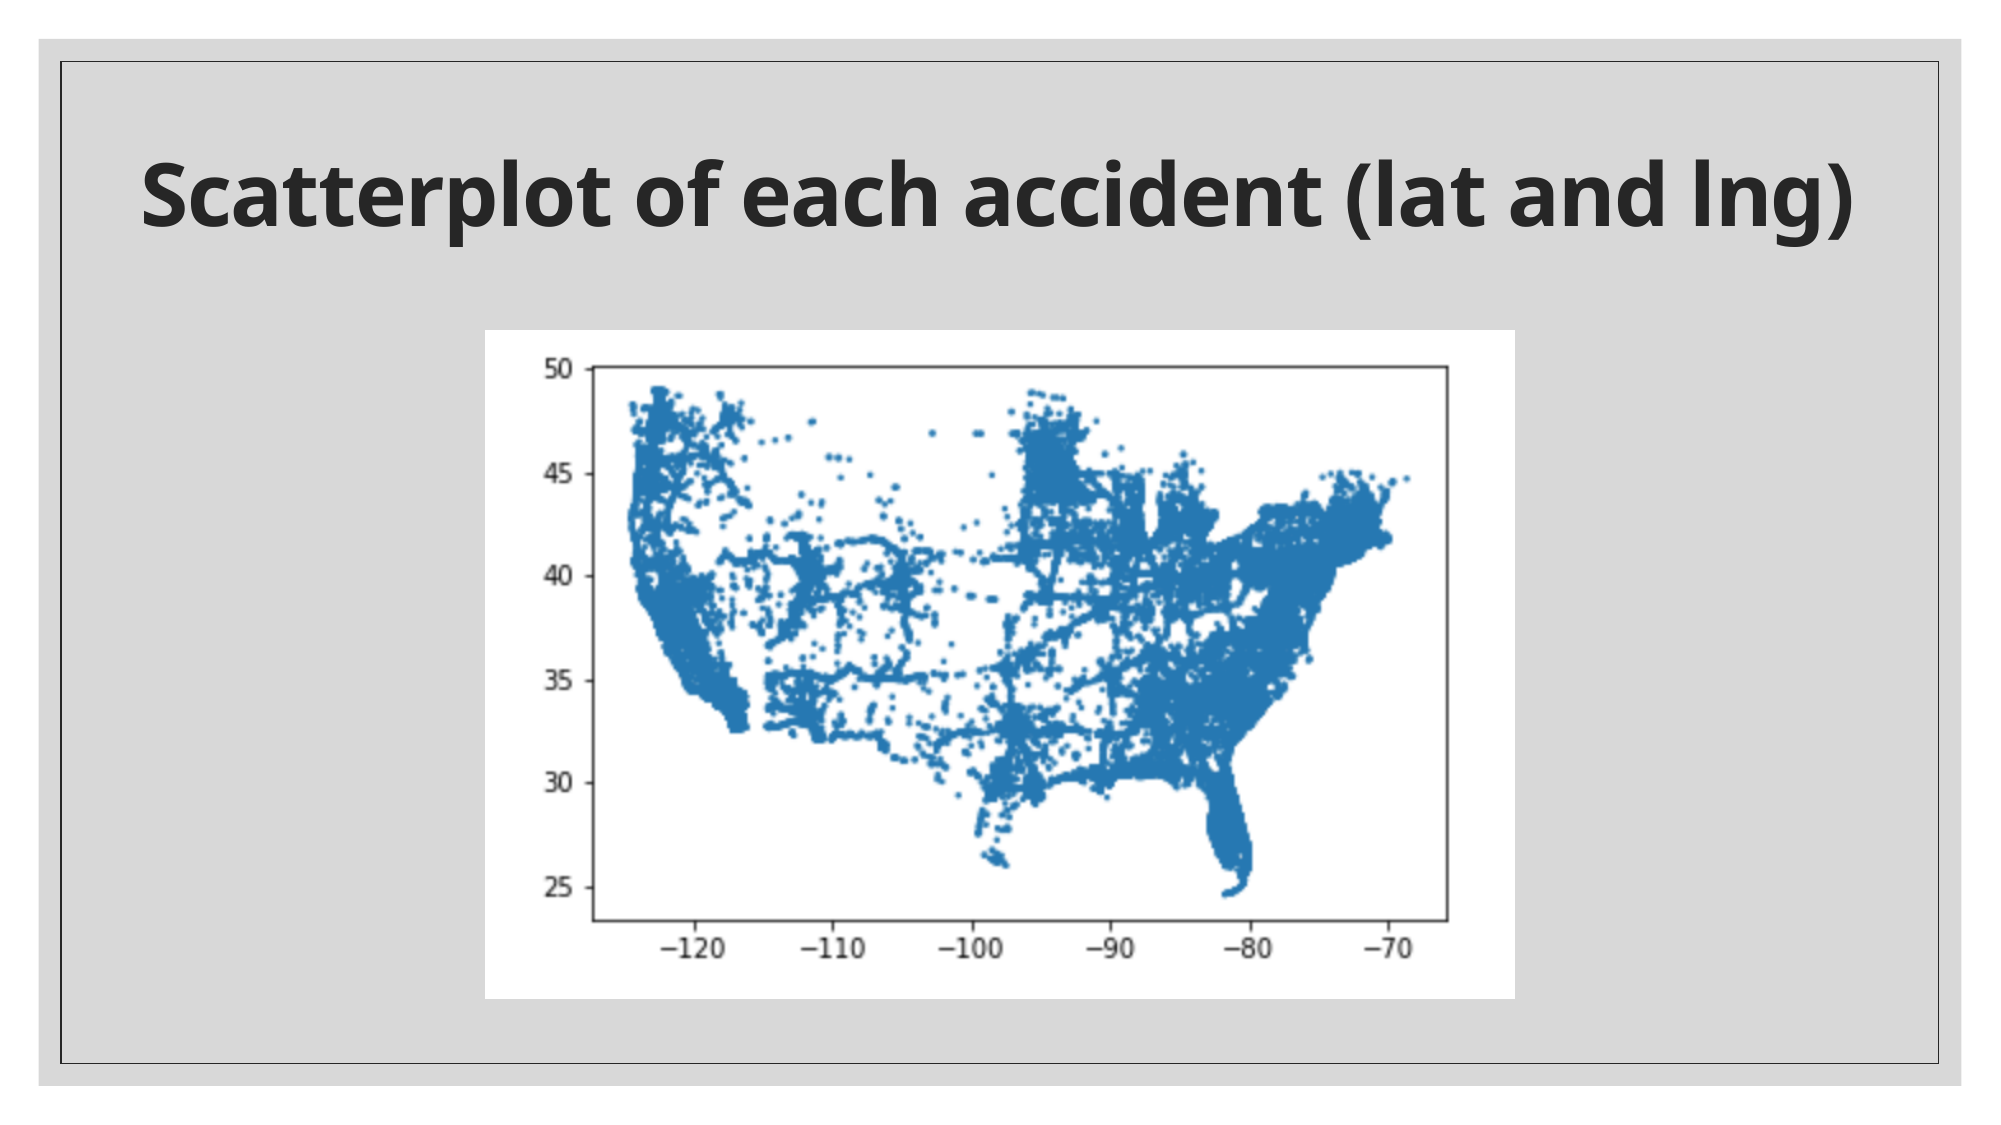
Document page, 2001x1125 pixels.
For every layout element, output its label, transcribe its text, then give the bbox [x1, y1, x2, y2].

title Scatterplot of each accident (lat and lng) [86, 105, 1908, 292]
picture [484, 330, 1515, 999]
